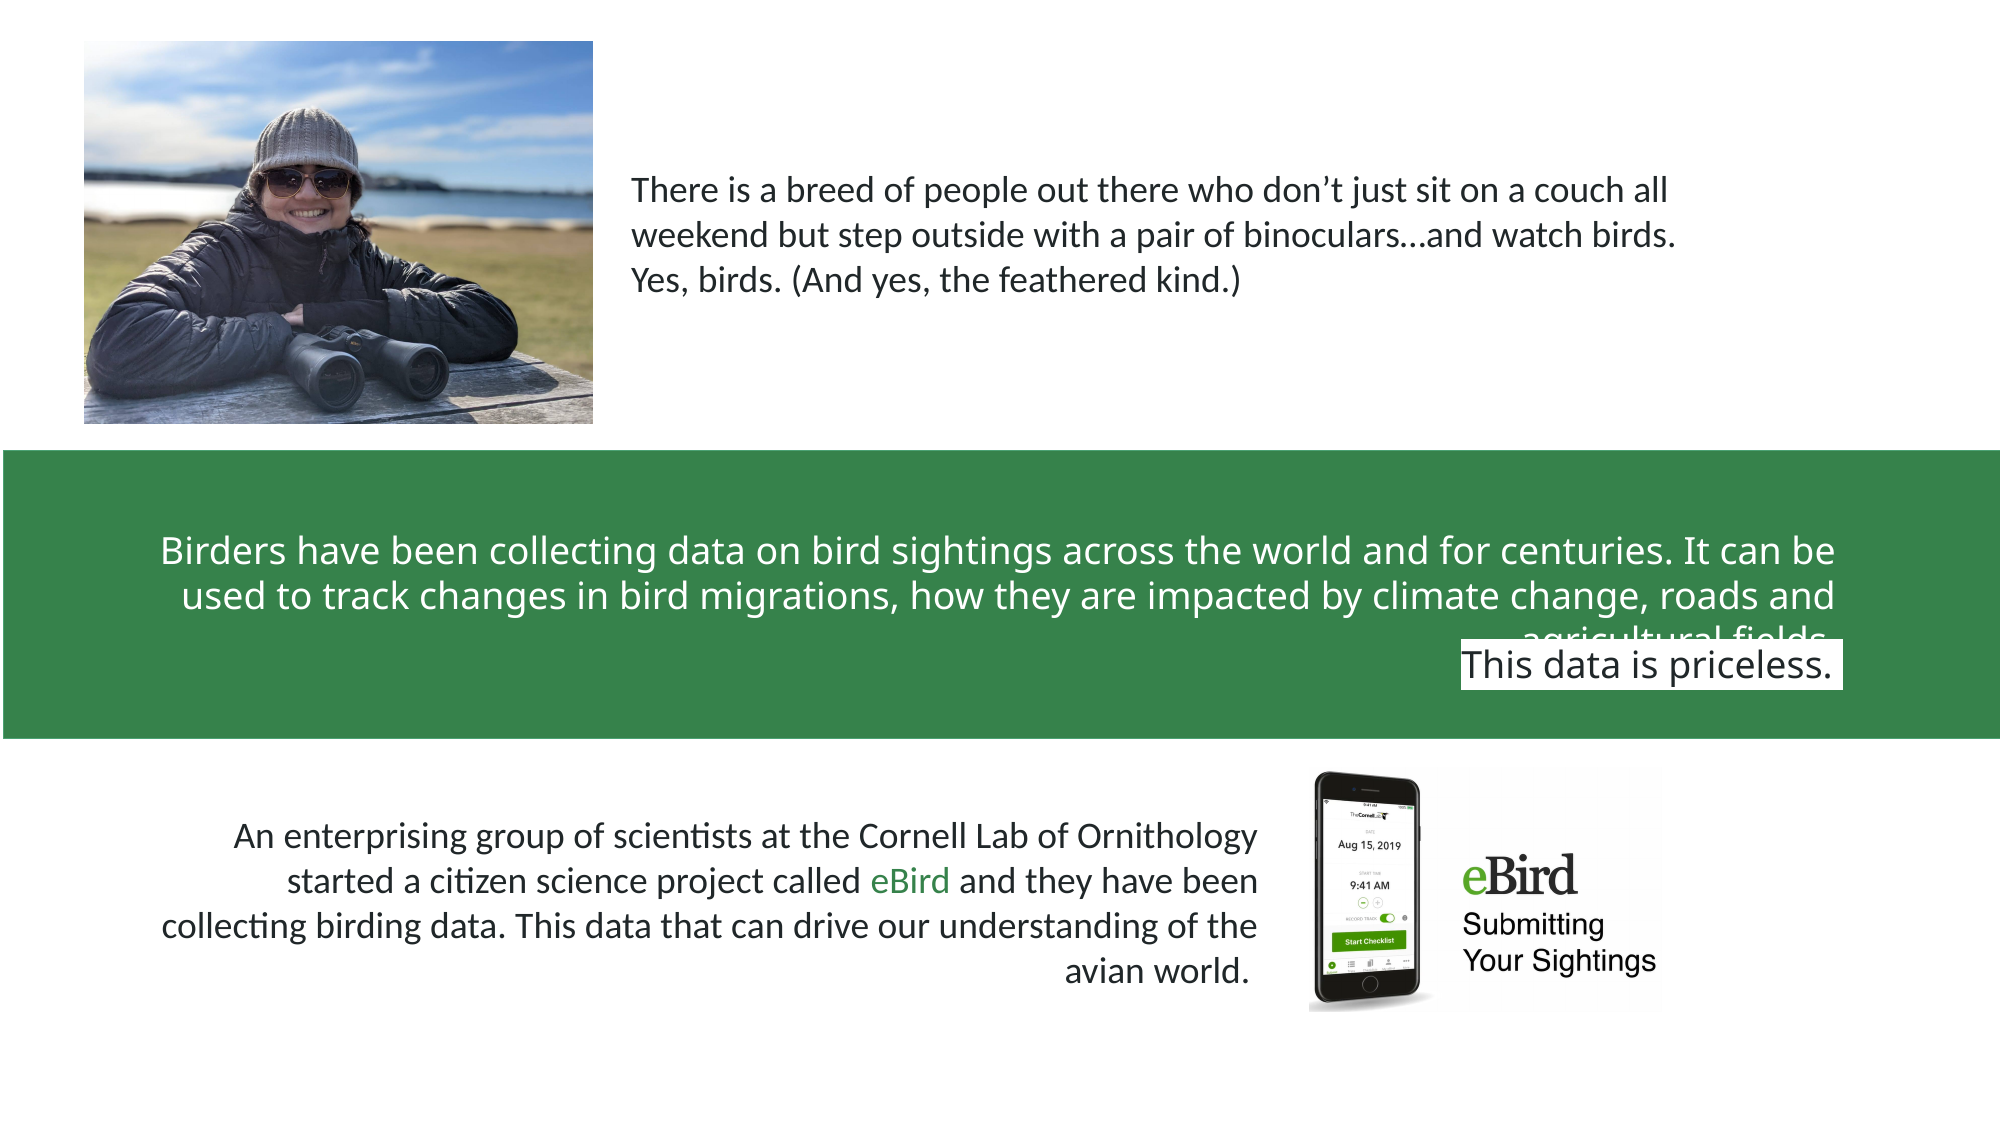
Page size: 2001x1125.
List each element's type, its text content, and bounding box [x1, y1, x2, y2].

text_box Birders have been collecting data on bird sightings across the world and for centuries. It can be used to track changes in bird migrations, how they are impacted by climate change, roads and agricultural fields. [61, 519, 1853, 705]
text_box This data is priceless. [1365, 626, 1858, 702]
text_box [3, 450, 2000, 739]
text_box There is a breed of people out there who don’t just sit on a couch all weekend but step outside with a pair of binoculars…and watch birds. Yes, birds. (And yes, the feathered kind.) [616, 157, 1703, 308]
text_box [118, 767, 1662, 1013]
picture [84, 41, 594, 424]
